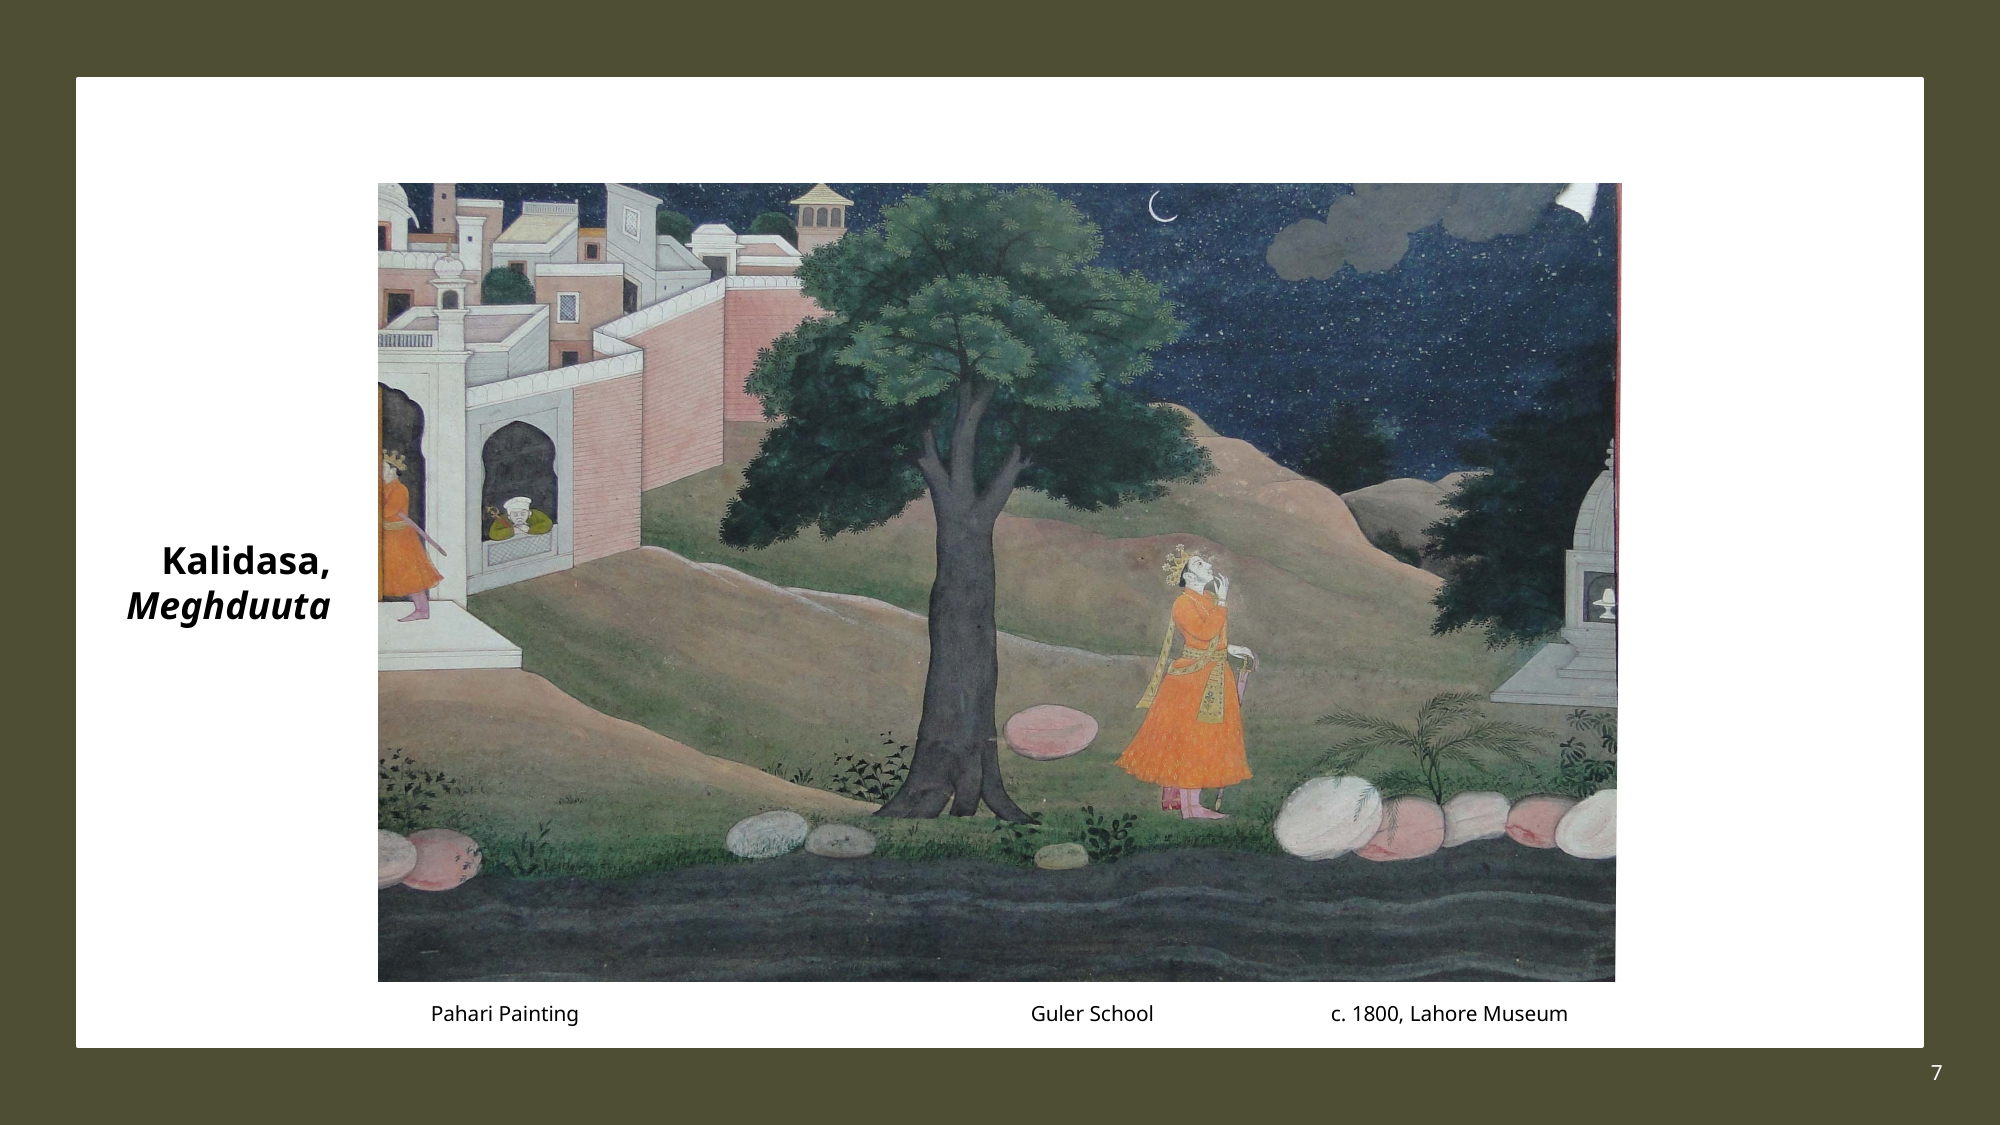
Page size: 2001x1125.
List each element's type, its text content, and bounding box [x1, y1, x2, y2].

picture [378, 182, 1622, 982]
text_box [0, 0, 2000, 1125]
slide_number <number> [1717, 1050, 1958, 1096]
text_box [76, 77, 1924, 1048]
text_box Kalidasa, Meghduuta [111, 529, 346, 680]
text_box Pahari Painting Guler School c. 1800, Lahore Museum [416, 993, 1584, 1034]
